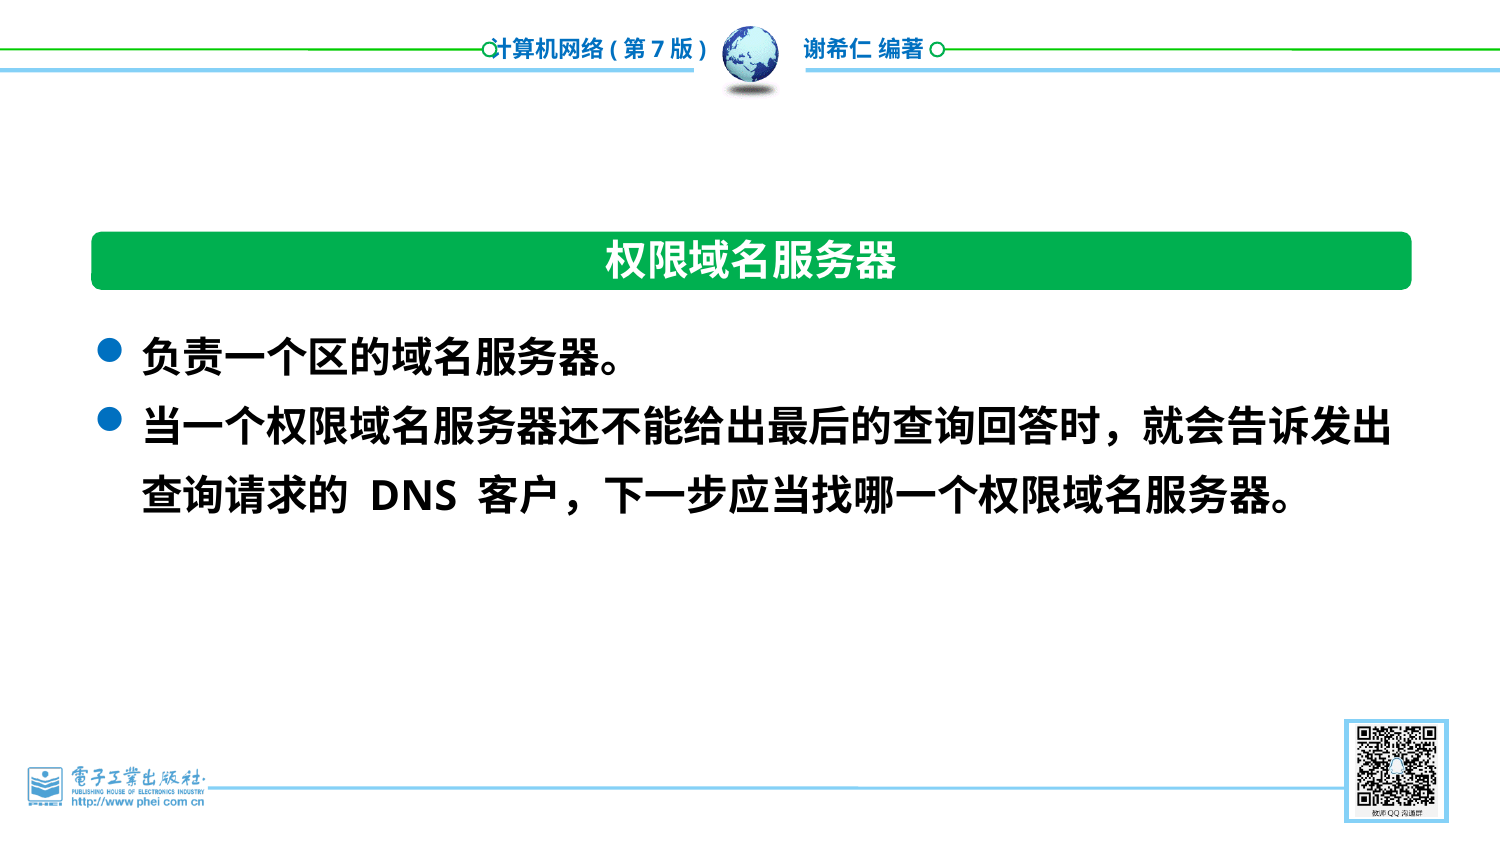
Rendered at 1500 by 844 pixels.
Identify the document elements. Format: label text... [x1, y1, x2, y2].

text_box 负责一个区的域名服务器。 当一个权限域名服务器还不能给出最后的查询回答时，就会告诉发出查询请求的 DNS 客户，下一步应当找哪一个权限域名服务器。 [79, 304, 1432, 526]
picture [720, 24, 780, 100]
picture [1355, 724, 1438, 817]
text_box [913, 231, 1412, 290]
text_box 权限域名服务器 [590, 226, 913, 292]
text_box [91, 231, 590, 290]
picture [23, 764, 208, 809]
